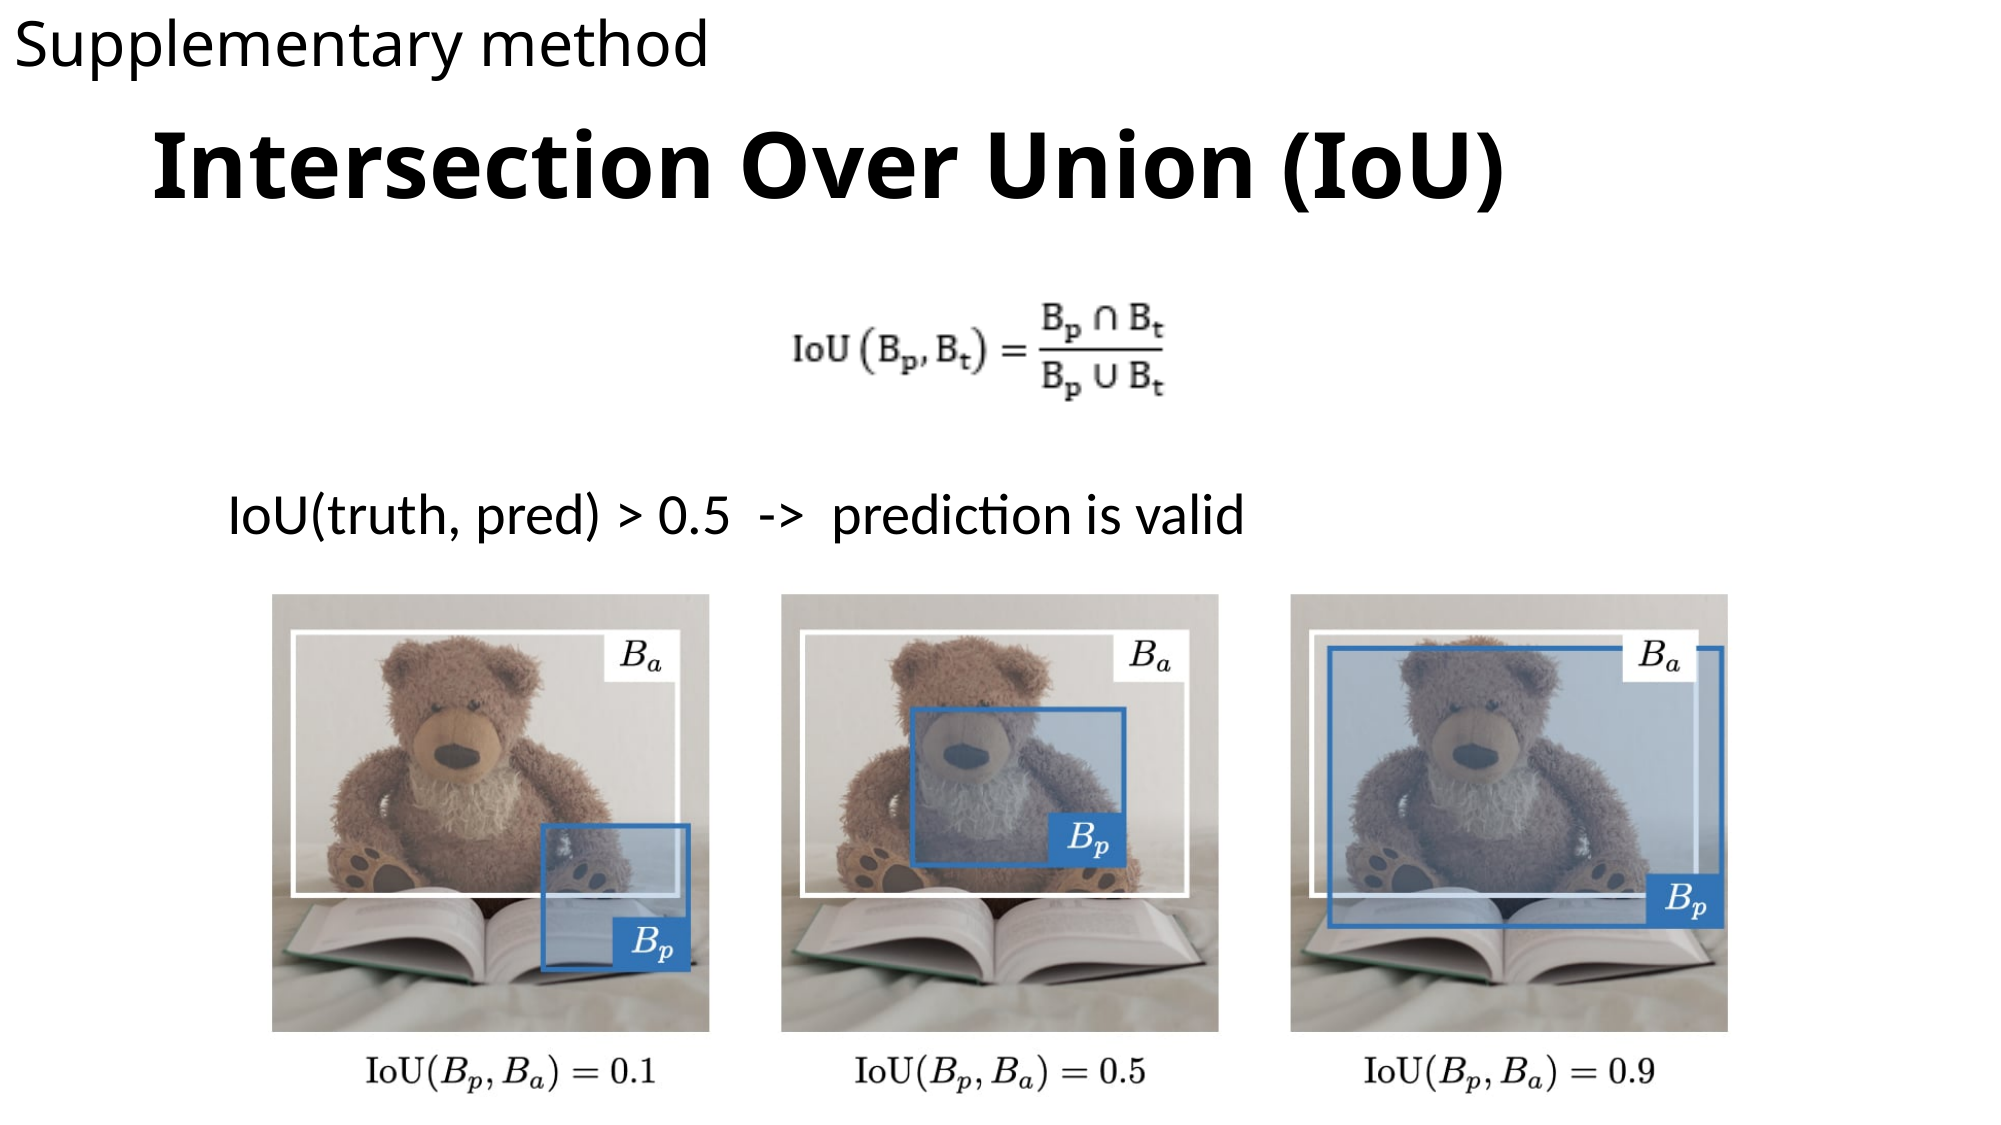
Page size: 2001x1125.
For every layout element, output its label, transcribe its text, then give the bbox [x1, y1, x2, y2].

picture [751, 246, 1208, 423]
text_box Supplementary method [0, 0, 1112, 100]
text_box IoU(truth, pred) > 0.5 -> prediction is valid [212, 477, 1456, 600]
title Intersection Over Union (IoU) [137, 59, 1863, 278]
picture [266, 586, 1733, 1102]
